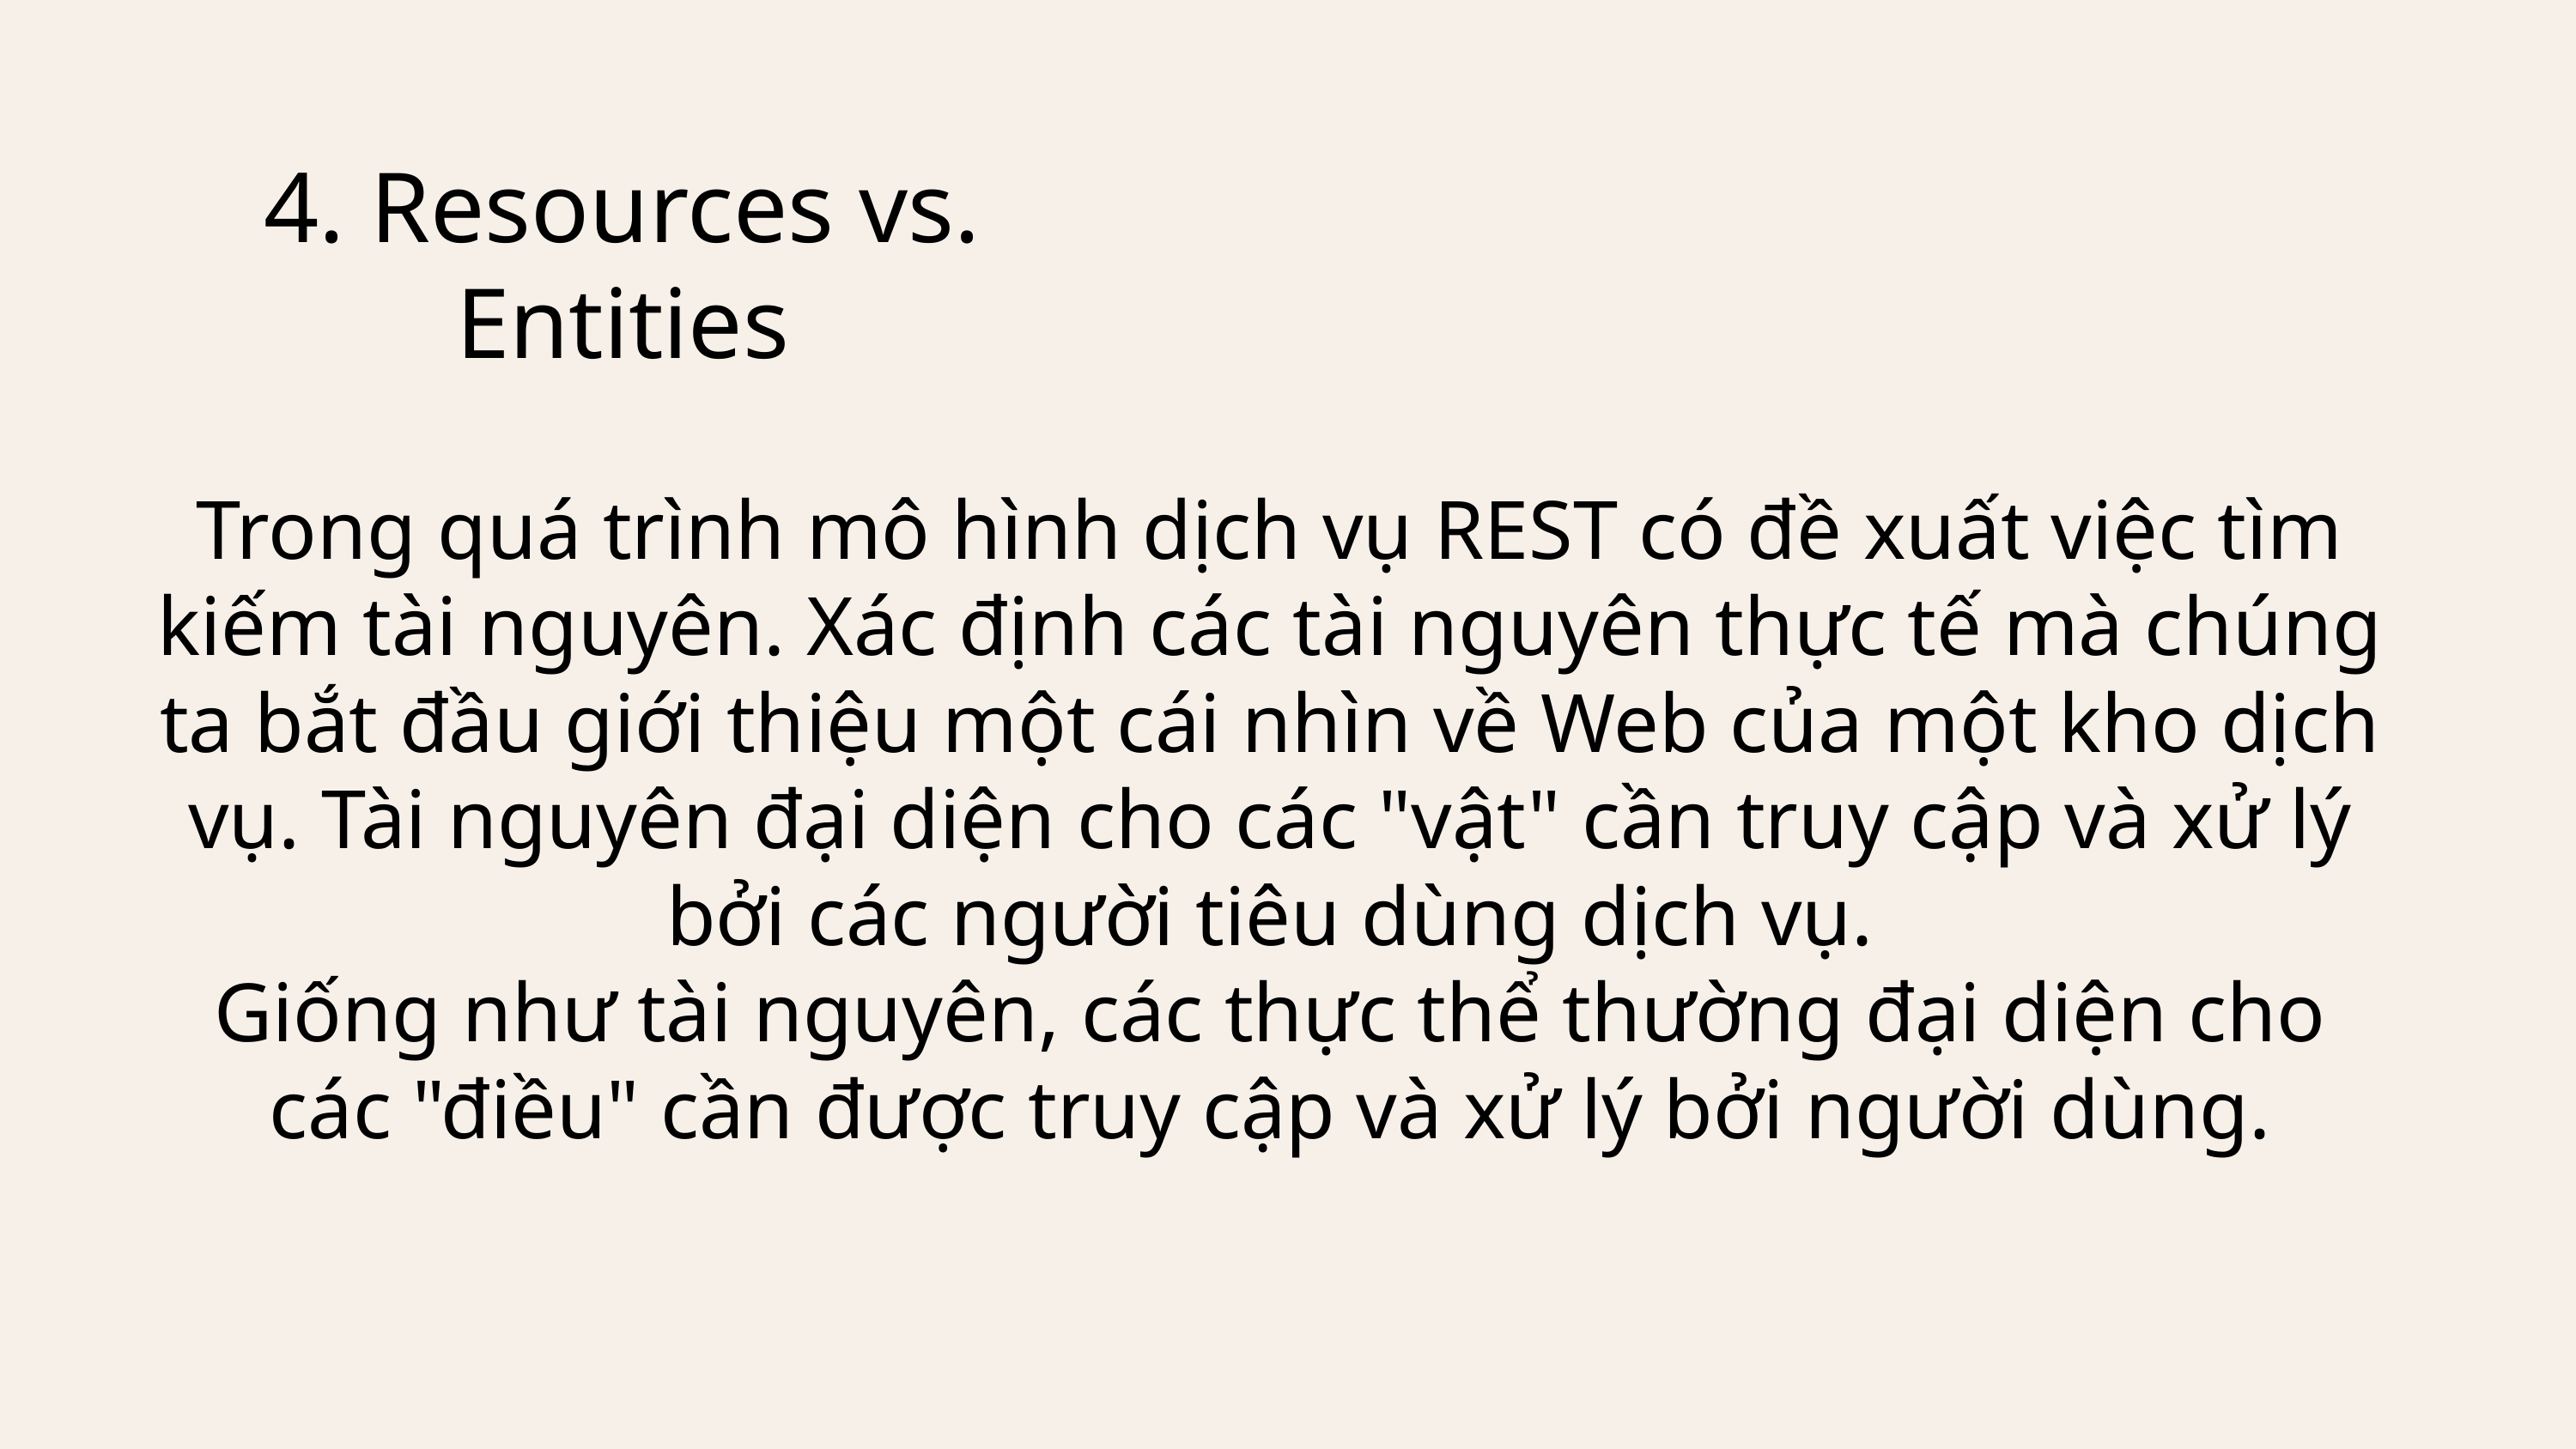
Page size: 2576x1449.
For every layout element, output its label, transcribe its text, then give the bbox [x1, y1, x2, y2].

text_box 4. Resources vs. Entities [106, 146, 1140, 379]
text_box Trong quá trình mô hình dịch vụ REST có đề xuất việc tìm kiếm tài nguyên. Xác định các tài nguyên thực tế mà chúng ta bắt đầu giới thiệu một cái nhìn về Web của một kho dịch vụ. Tài nguyên đại diện cho các "vật" cần truy cập và xử lý bởi các người tiêu dùng dịch vụ. Giống như tài nguyên, các thực thể thường đại diện cho các "điều" cần được truy cập và xử lý bởi người dùng. [144, 478, 2396, 1155]
